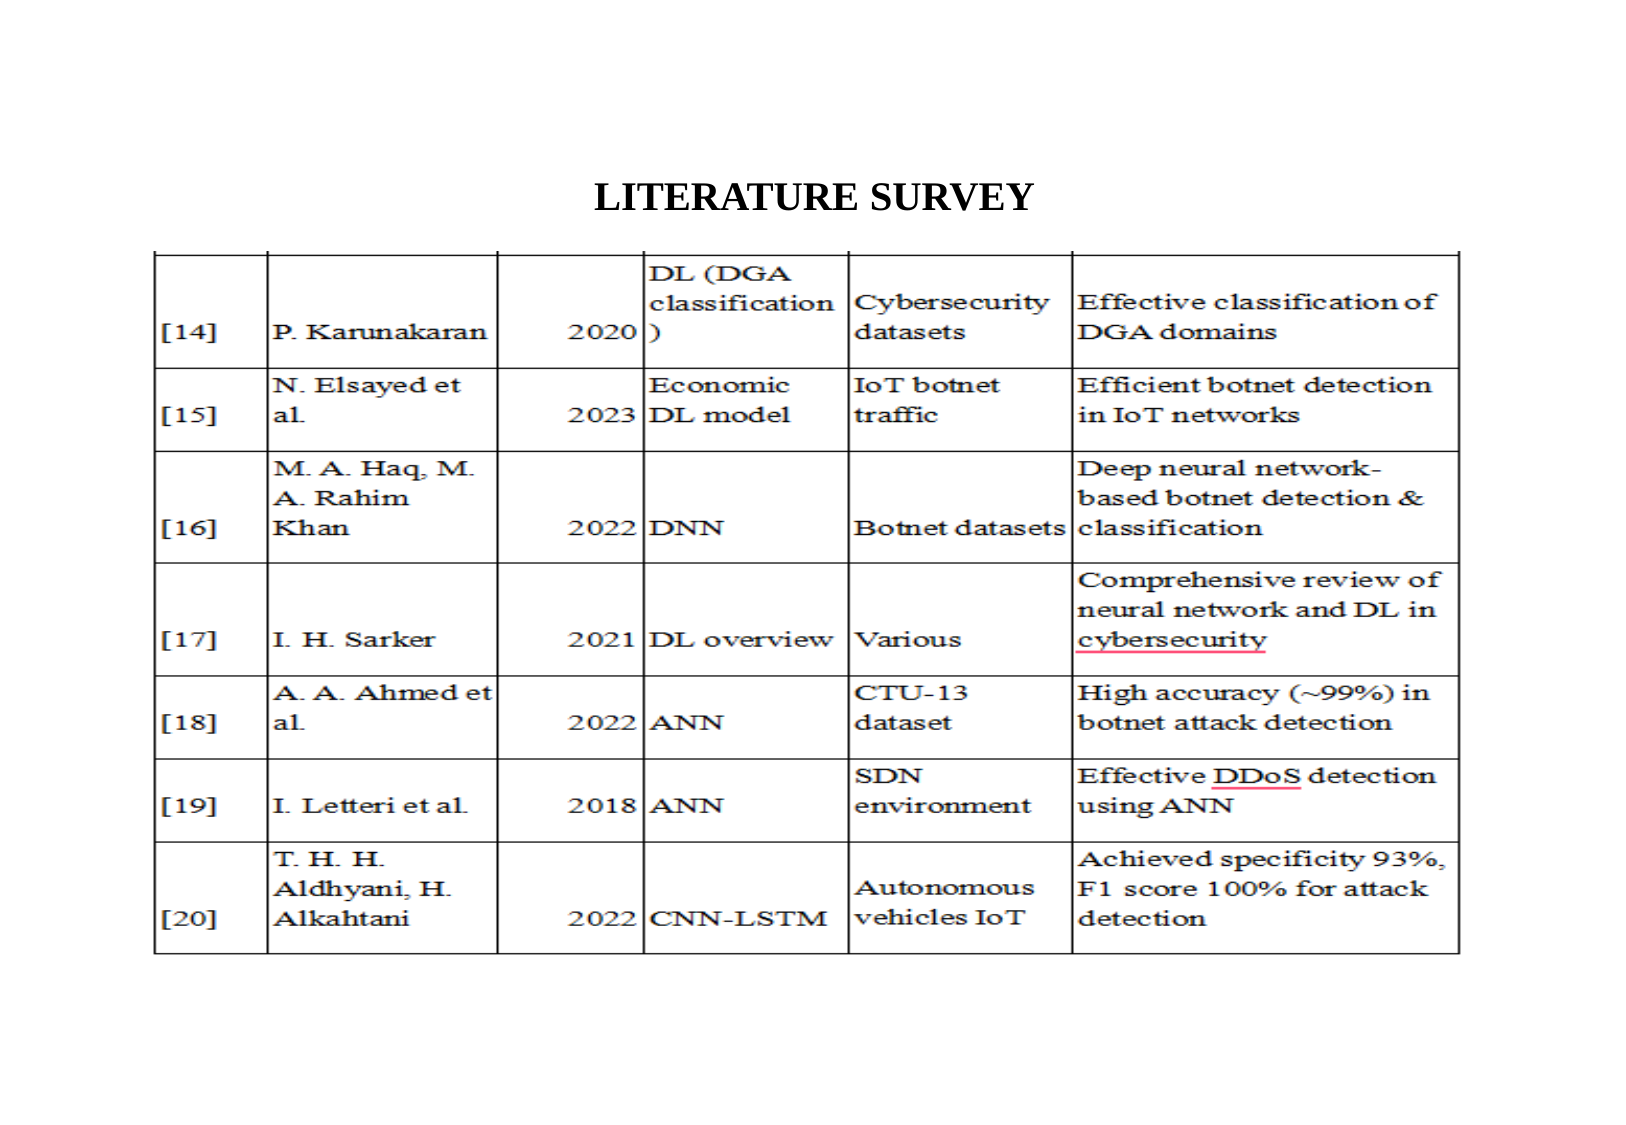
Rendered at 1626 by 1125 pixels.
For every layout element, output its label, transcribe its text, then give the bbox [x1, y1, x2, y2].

text_box LITERATURE SURVEY [248, 162, 1062, 226]
picture [148, 251, 1469, 961]
